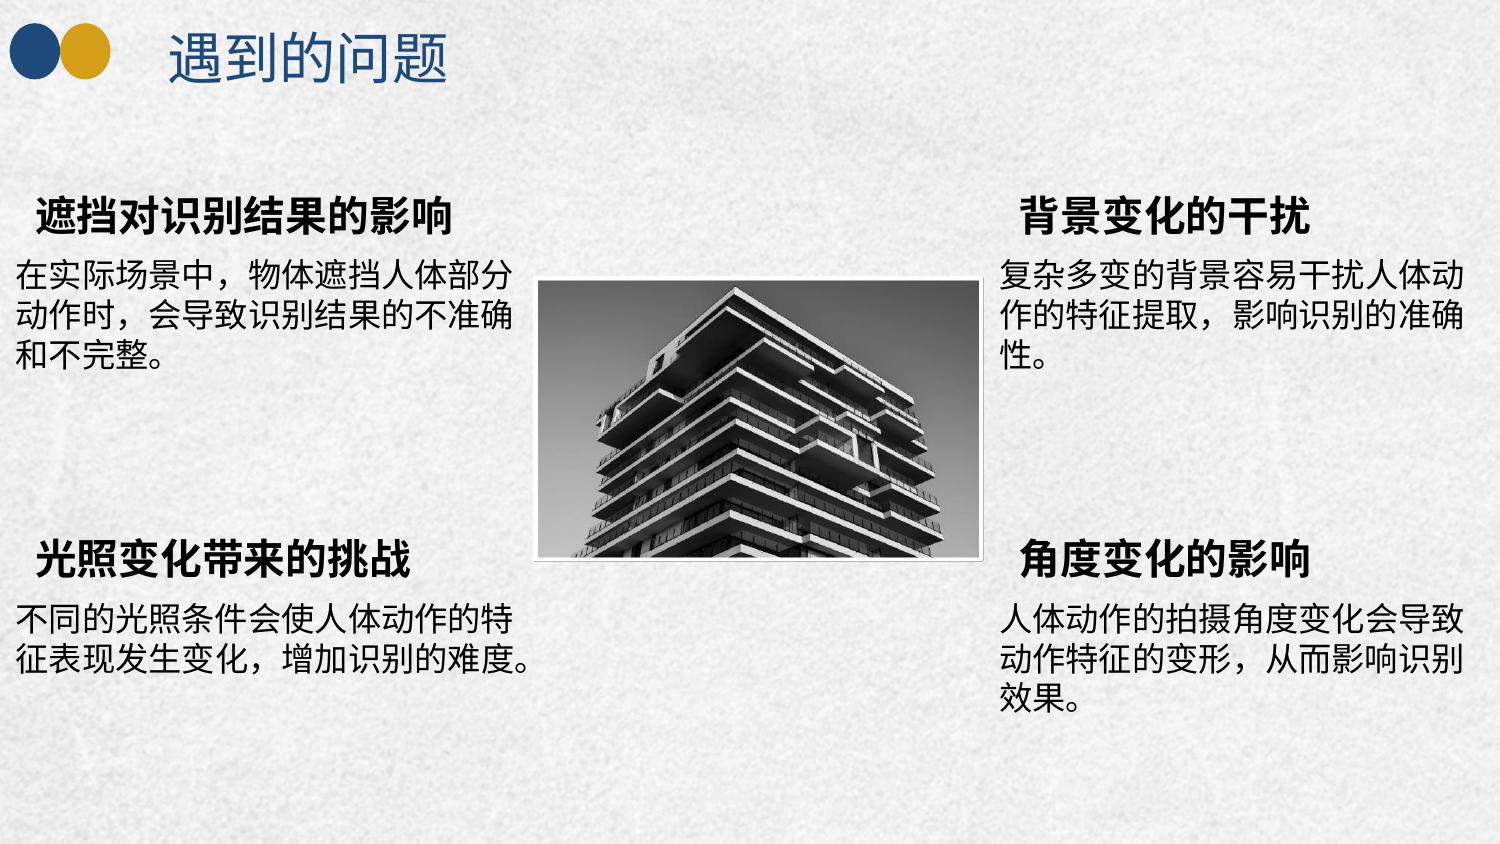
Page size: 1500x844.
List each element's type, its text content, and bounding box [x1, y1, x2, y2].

text_box 角度变化的影响 [983, 507, 1500, 582]
text_box [60, 23, 111, 80]
picture [0, 0, 1500, 844]
text_box 不同的光照条件会使人体动作的特征表现发生变化，增加识别的难度。 [0, 599, 534, 694]
text_box 复杂多变的背景容易干扰人体动作的特征提取，影响识别的准确性。 [983, 256, 1500, 390]
text_box [9, 23, 60, 80]
text_box 在实际场景中，物体遮挡人体部分动作时，会导致识别结果的不准确和不完整。 [0, 238, 534, 390]
text_box 人体动作的拍摄角度变化会导致动作特征的变形，从而影响识别效果。 [983, 582, 1500, 734]
text_box 遮挡对识别结果的影响 [0, 163, 534, 238]
text_box 光照变化带来的挑战 [0, 507, 534, 599]
text_box 背景变化的干扰 [983, 163, 1500, 256]
text_box 遇到的问题 [125, 0, 1359, 107]
